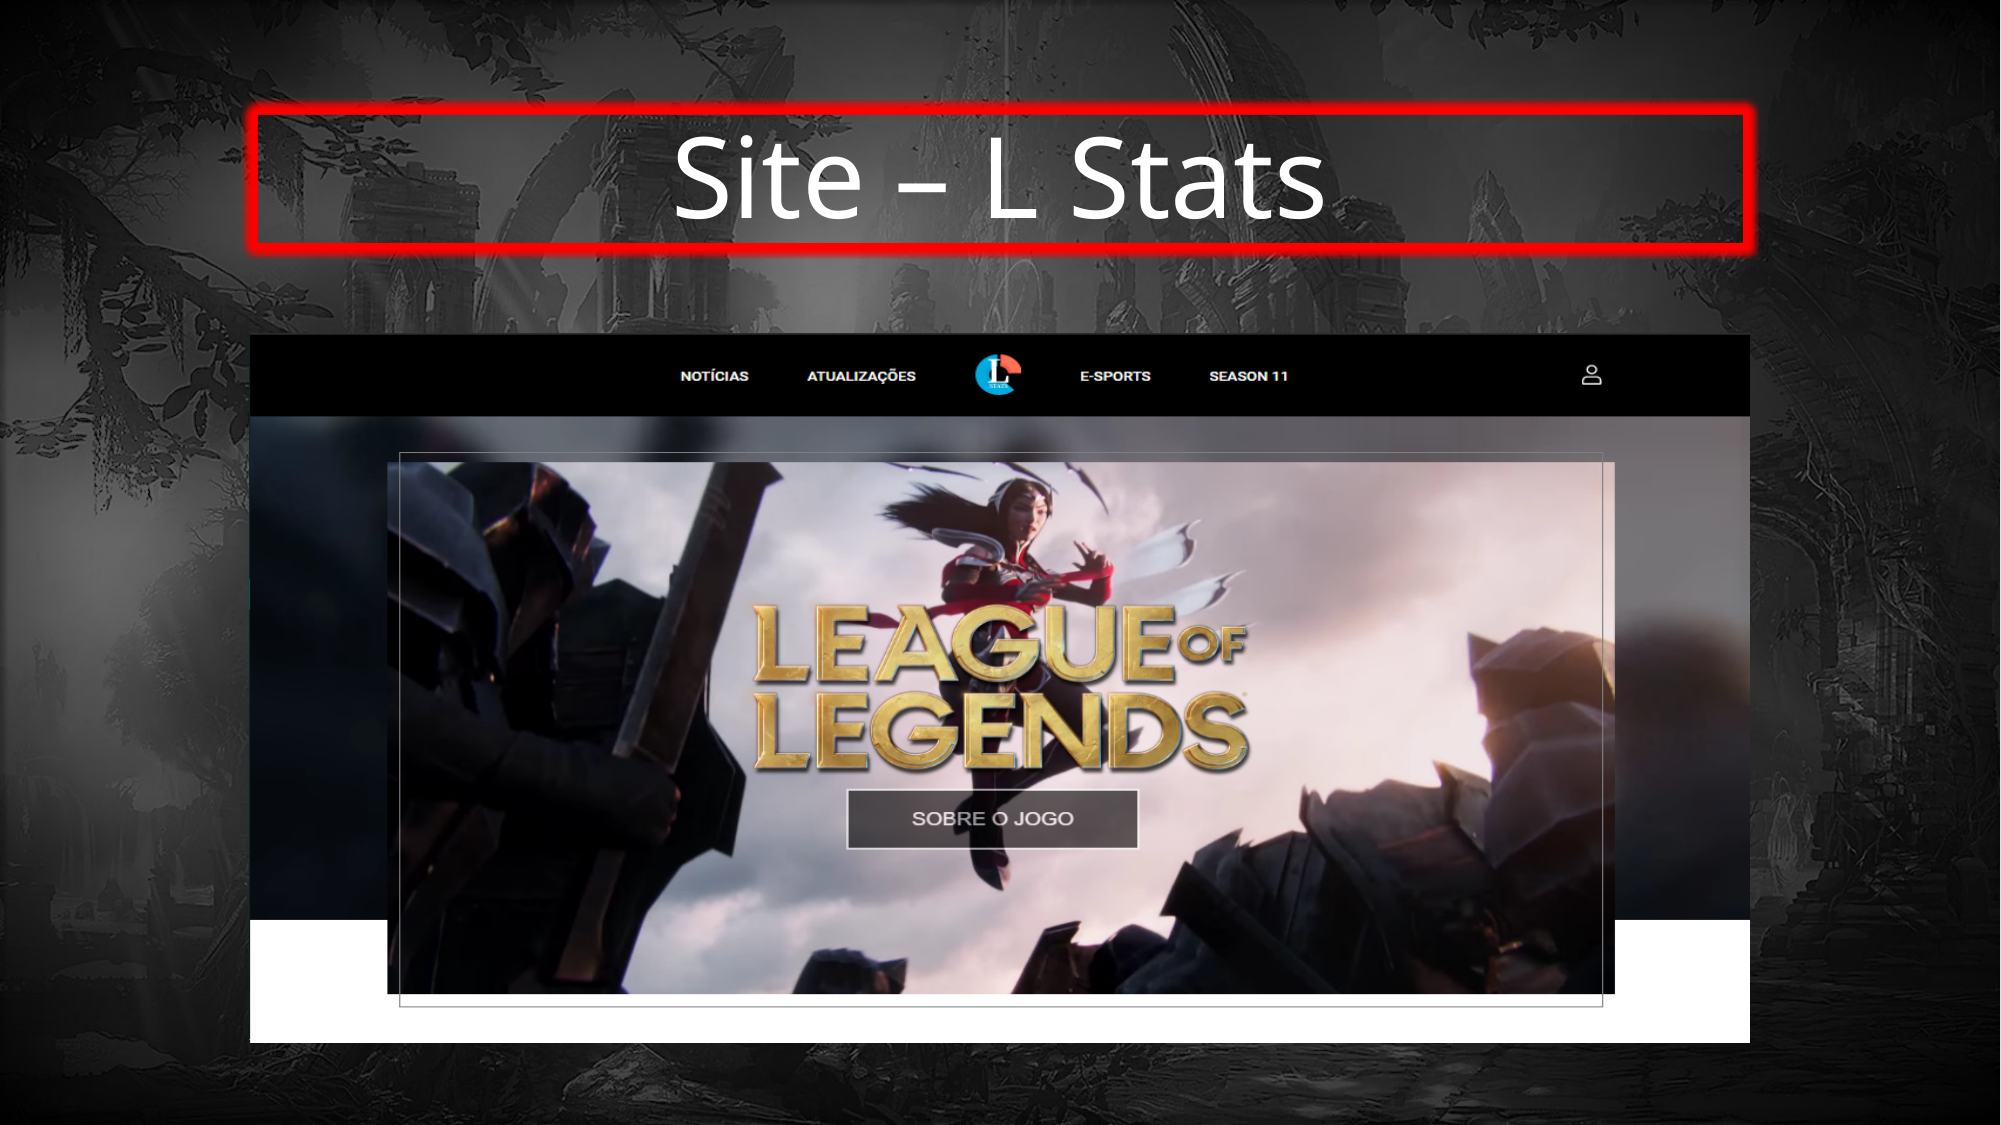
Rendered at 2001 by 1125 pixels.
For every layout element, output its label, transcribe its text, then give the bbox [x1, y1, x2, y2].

picture [0, 0, 2001, 1125]
text_box Site – L Stats [260, 117, 1744, 244]
